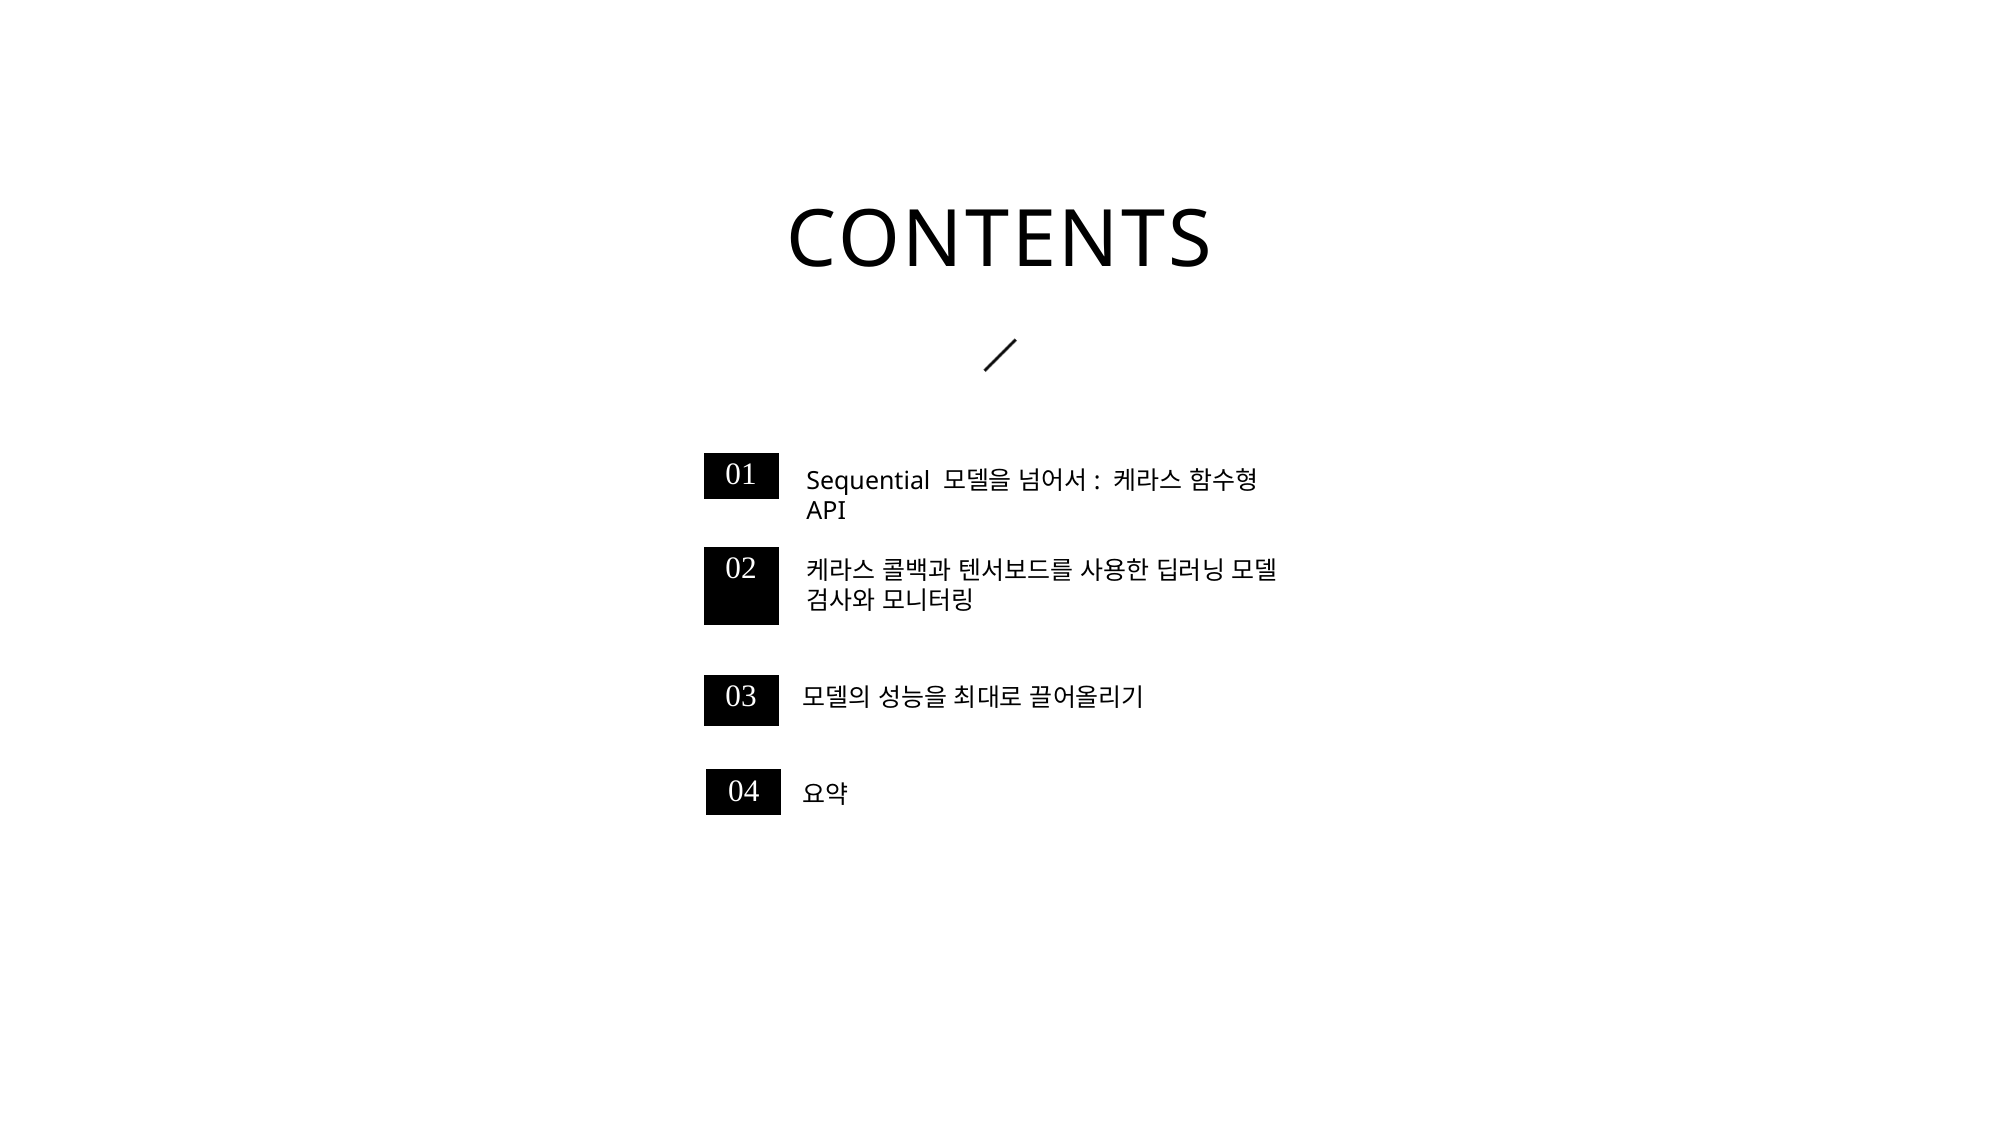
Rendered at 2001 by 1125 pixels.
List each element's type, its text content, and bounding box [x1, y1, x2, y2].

table_header 목차 제목을 적어주세요. [780, 675, 1296, 726]
table_header 03 [704, 675, 779, 726]
table_header 04 [706, 769, 781, 815]
picture [982, 361, 1001, 374]
table_header 목차 제목을 적어주세요. [780, 453, 1296, 499]
text_box 케라스 콜백과 텐서보드를 사용한 딥러닝 모델 검사와 모니터링 [791, 547, 1297, 623]
table_header 폰트 사이즈는 16이고, 자간은 -1입니ㅋ다. [780, 547, 1296, 625]
table_header 목차 제목을 적어주세요. [783, 769, 1299, 815]
text_box Sequential 모델을 넘어서: 케라스 함수형 API [791, 457, 1297, 532]
text_box 요약 [787, 771, 1038, 817]
table_header 02 [704, 547, 779, 625]
picture [1000, 337, 1019, 349]
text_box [977, 349, 1022, 361]
table_header 01 [704, 453, 779, 499]
text_box CONTENTS [619, 180, 1381, 290]
text_box 모델의 성능을 최대로 끌어올리기 [787, 673, 1293, 719]
